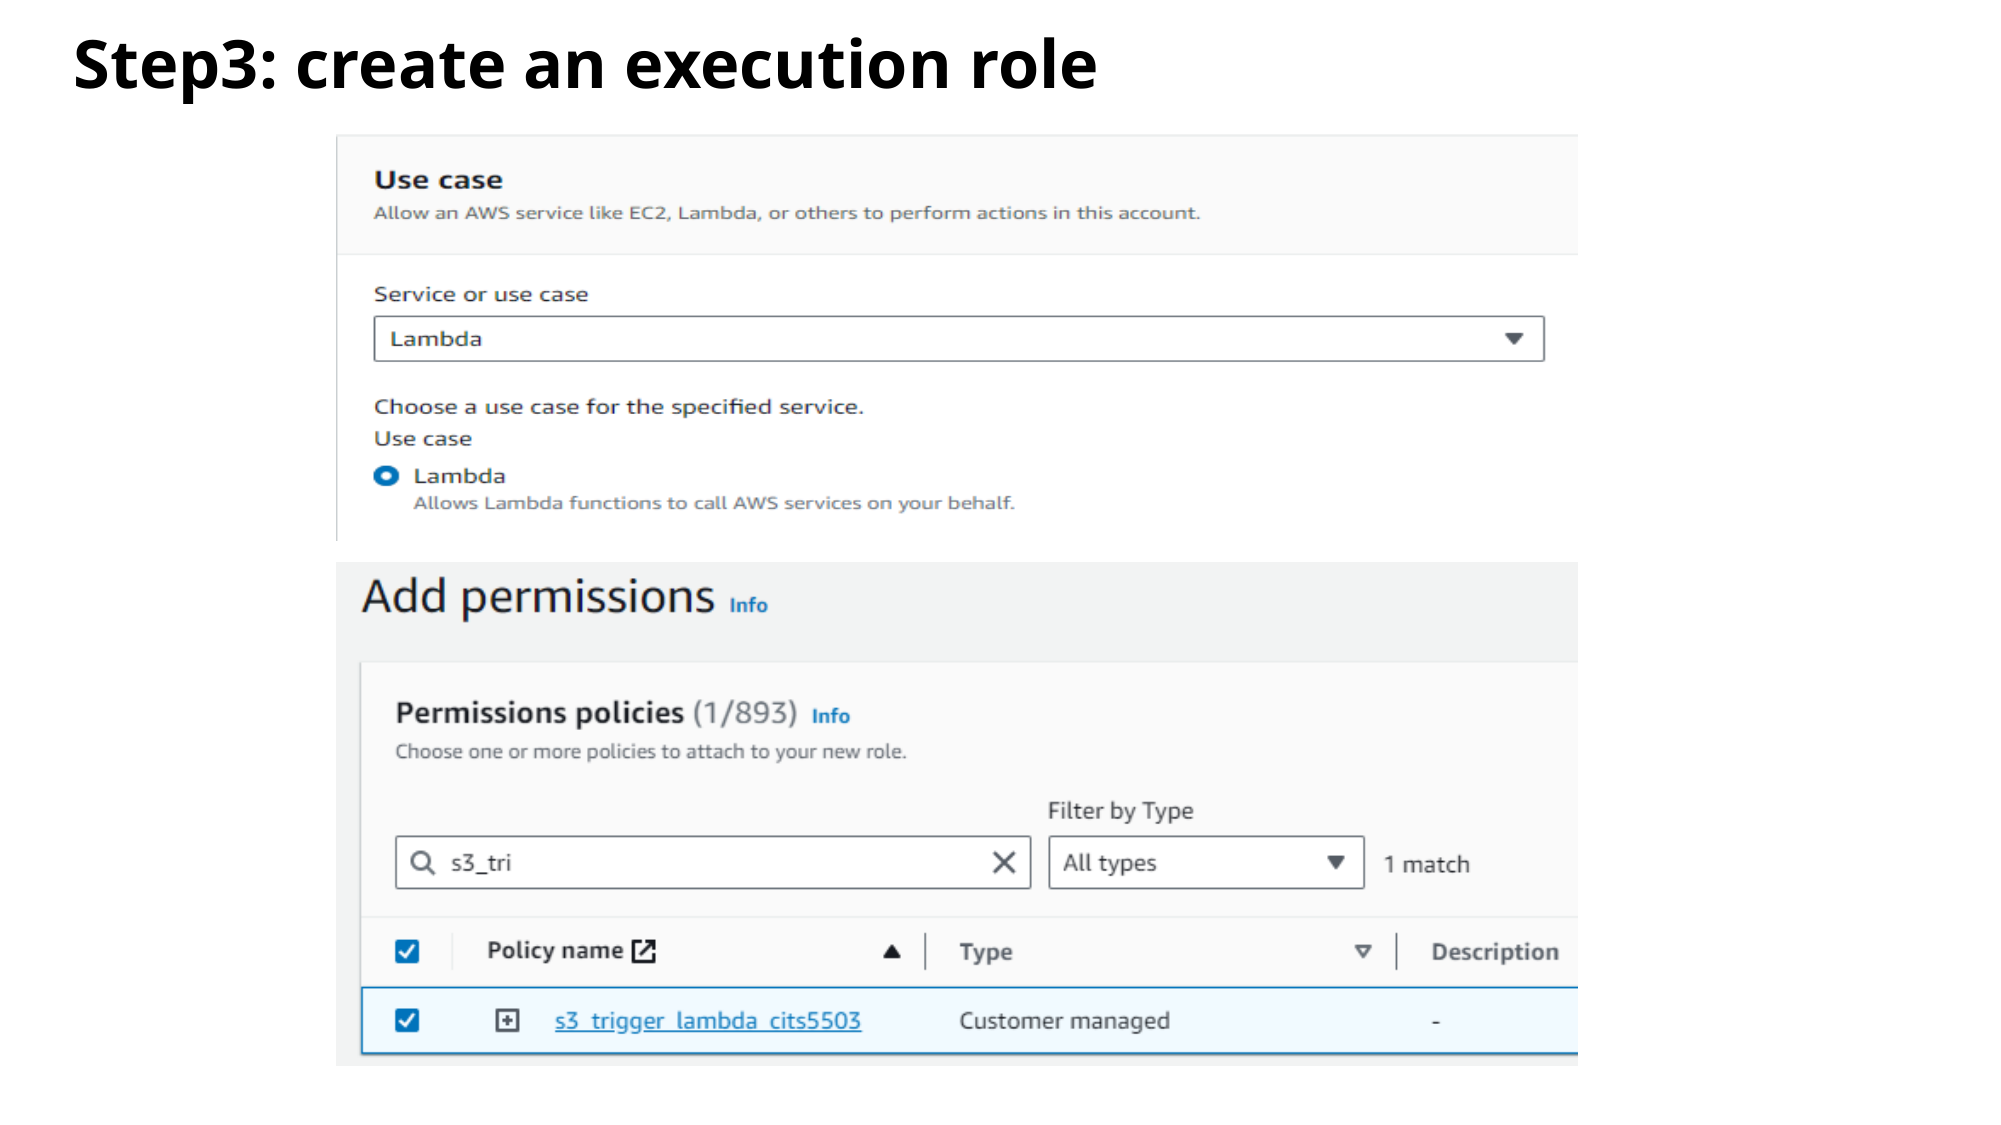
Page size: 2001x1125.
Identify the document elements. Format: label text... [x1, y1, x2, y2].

picture [335, 134, 1578, 541]
picture [335, 562, 1578, 1066]
title Step3: create an execution role [58, 0, 1719, 135]
